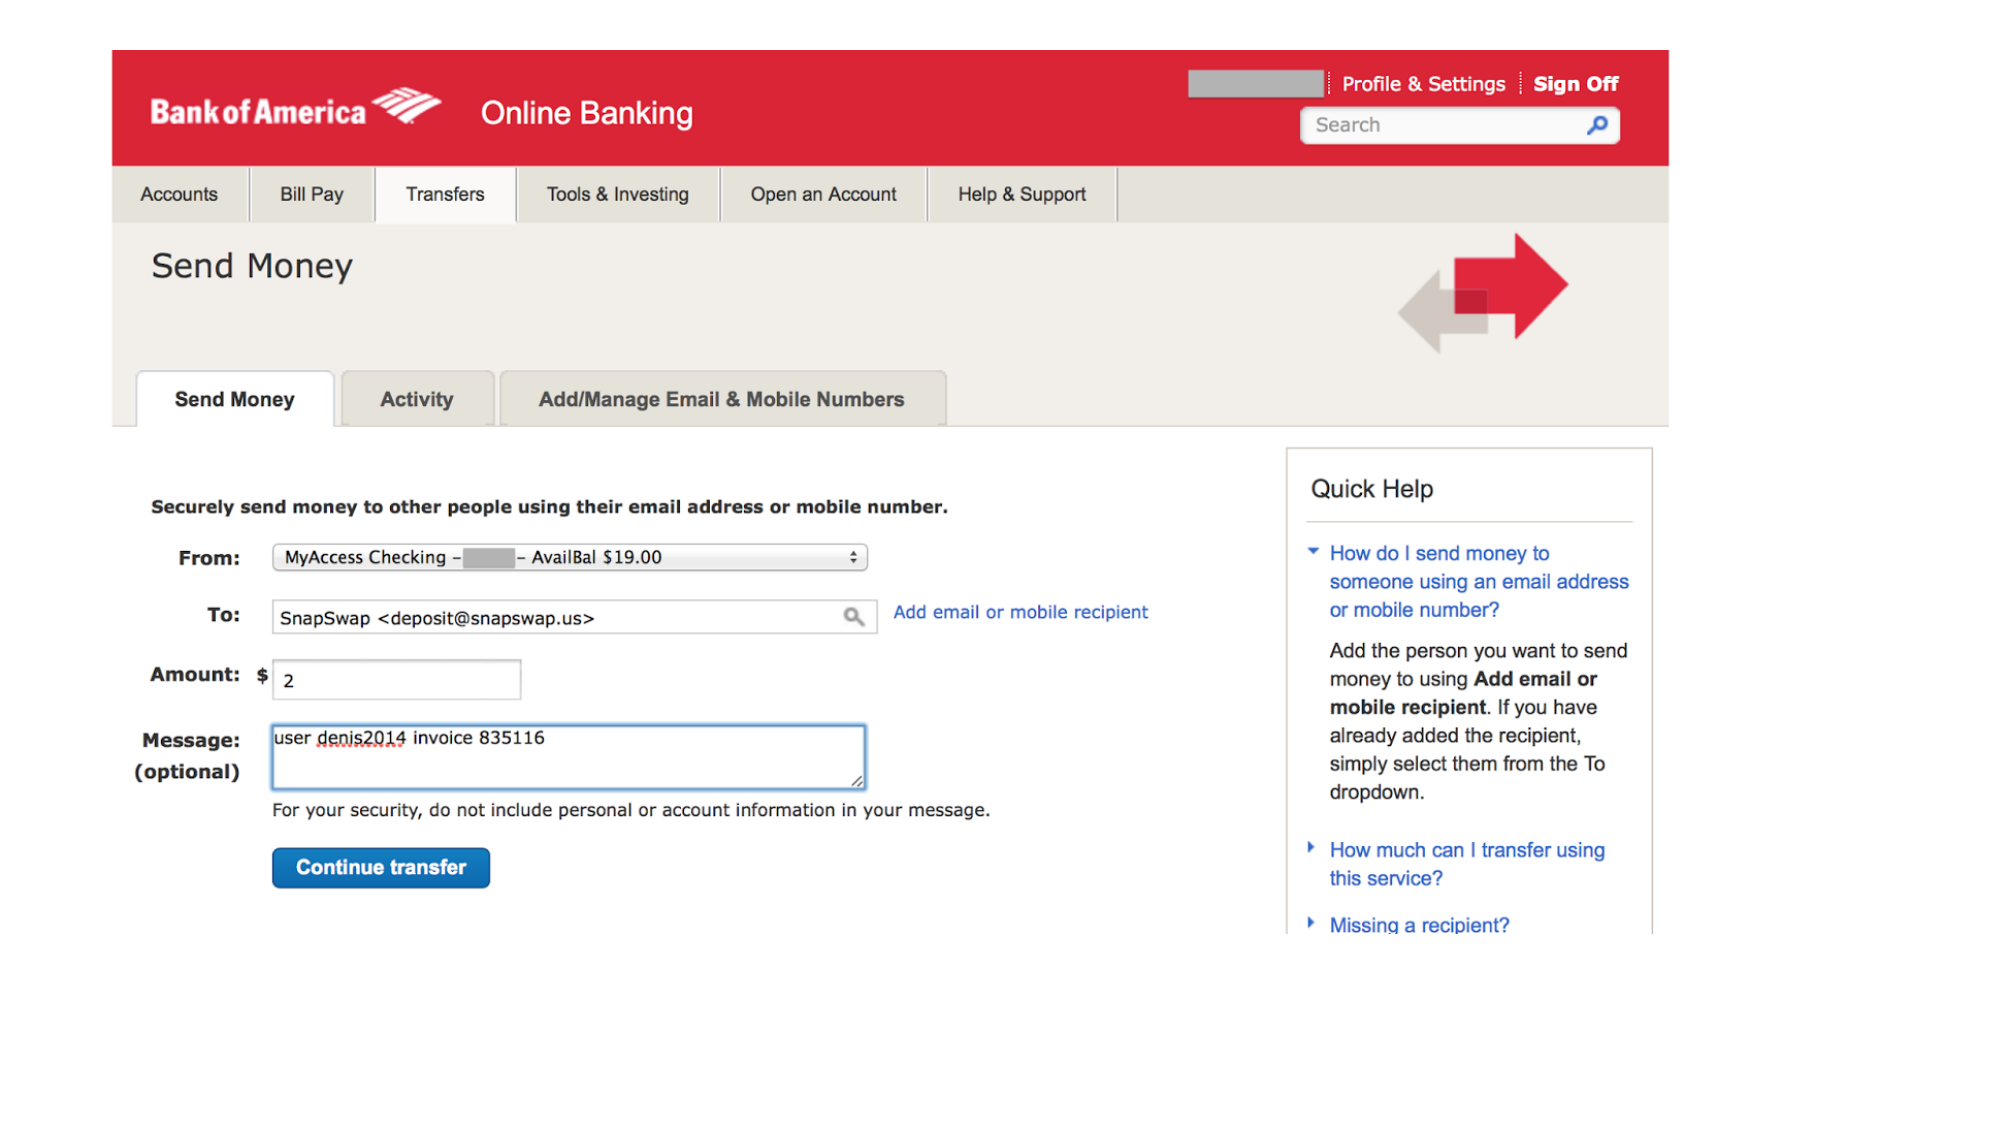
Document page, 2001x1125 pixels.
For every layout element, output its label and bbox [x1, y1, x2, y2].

picture [65, 50, 1716, 934]
